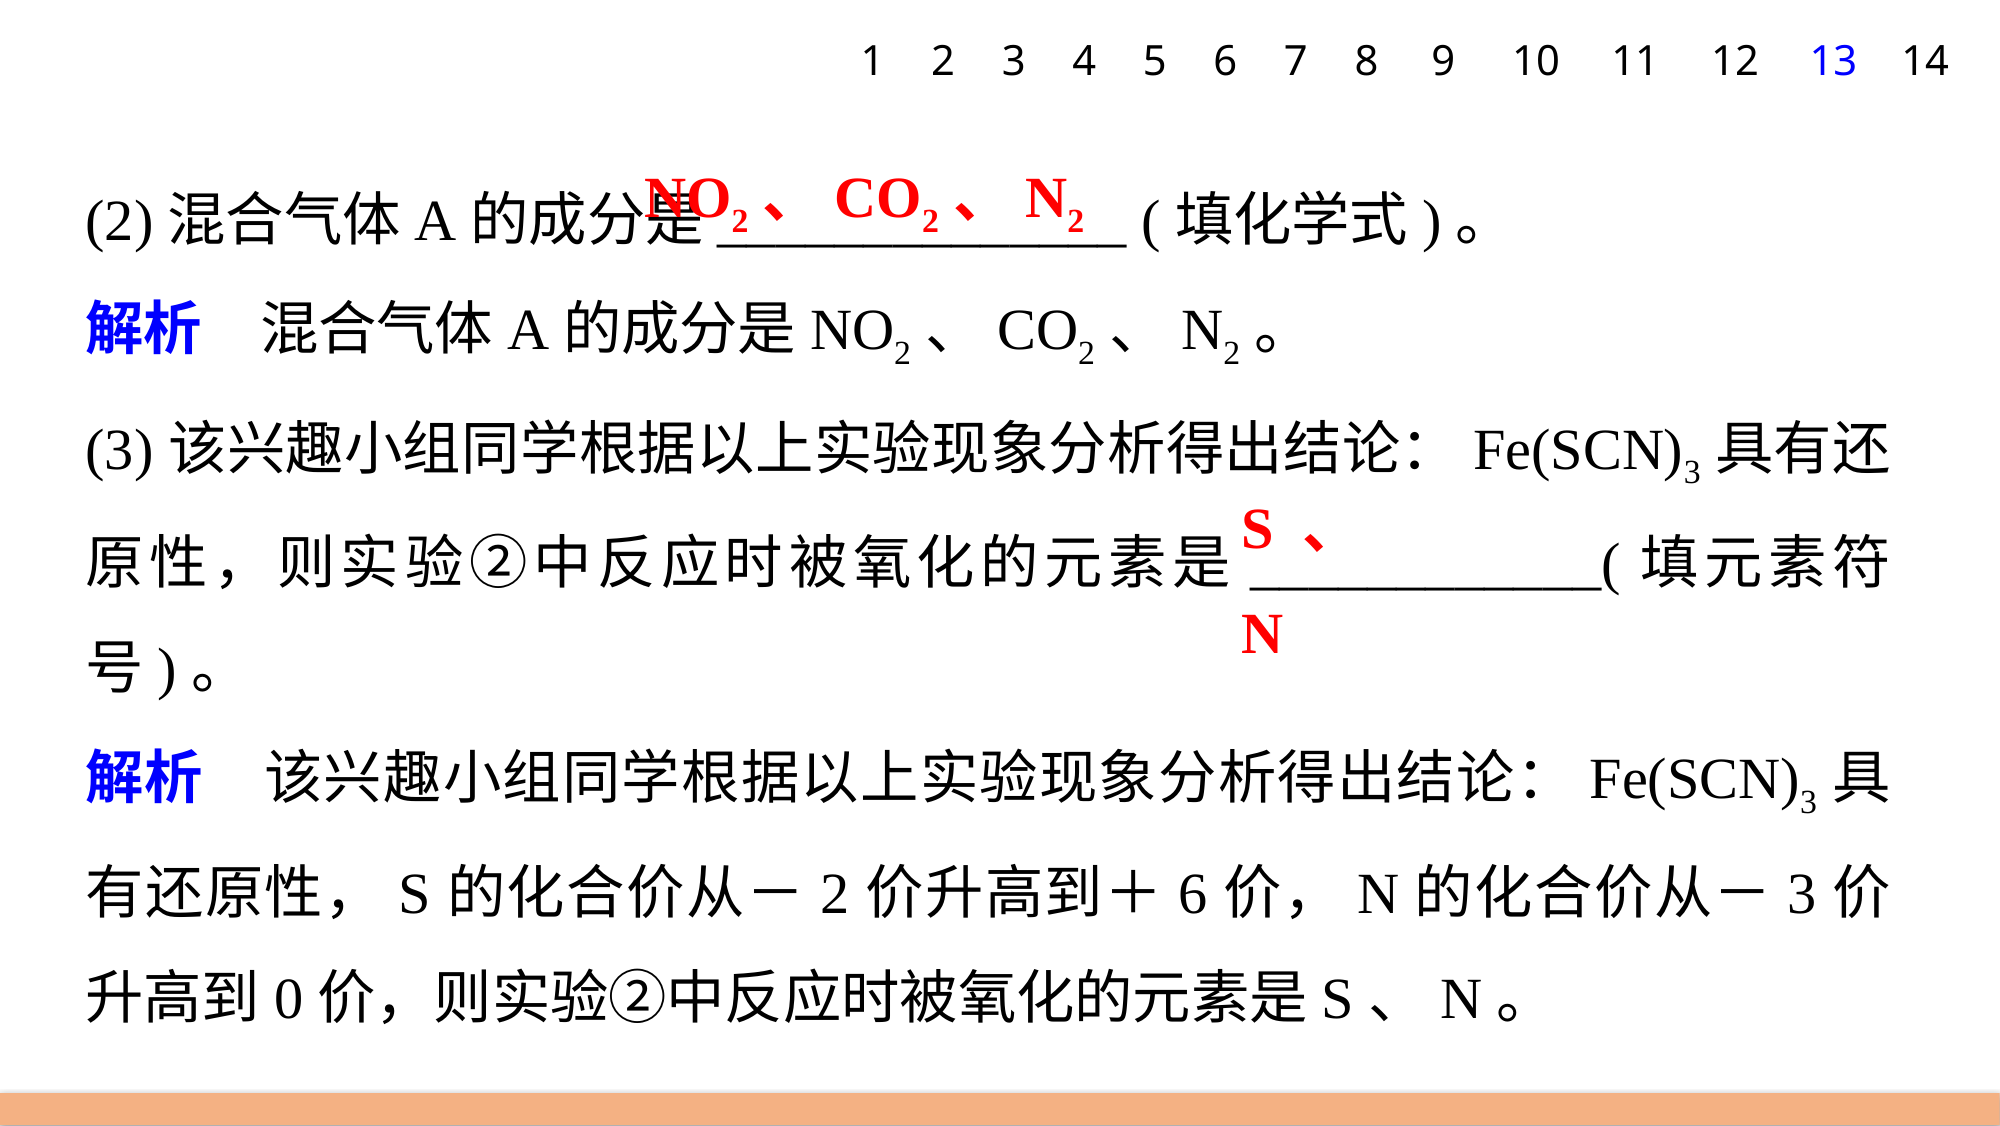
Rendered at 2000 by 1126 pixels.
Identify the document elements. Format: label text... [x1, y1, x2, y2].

text_box 9 [1407, 11, 1480, 106]
text_box (2)混合气体A的成分是______________ (填化学式)。 解析 混合气体A的成分是NO2、CO2、N2。 (3)该兴趣小组同学根据以上实验现象分析得出结论：Fe(SCN)3具有还原性，则实验②中反应时被氧化的元素是____________(填元素符号)。 解析 该兴趣小组同学根据以上实验现象分析得出结论：Fe(SCN)3具有还原性，S的化合价从－2价升高到＋6价，N的化合价从－3价升高到0价，则实验②中反应时被氧化的元素是S、N。 [70, 139, 1906, 1038]
text_box 14 [1886, 11, 1965, 106]
text_box 6 [1195, 11, 1255, 106]
text_box 5 [1125, 11, 1185, 106]
text_box S、N [1226, 448, 1390, 568]
text_box 1 [843, 11, 903, 106]
text_box 3 [984, 11, 1044, 106]
text_box 12 [1689, 11, 1781, 106]
text_box NO2、CO2、N2 [629, 151, 1100, 247]
text_box 7 [1266, 11, 1326, 106]
text_box 10 [1490, 11, 1582, 106]
text_box 2 [913, 11, 973, 106]
text_box 13 [1792, 11, 1875, 106]
text_box 8 [1336, 11, 1397, 106]
text_box 4 [1054, 11, 1114, 106]
text_box 11 [1592, 11, 1678, 106]
text_box [0, 1092, 2000, 1126]
